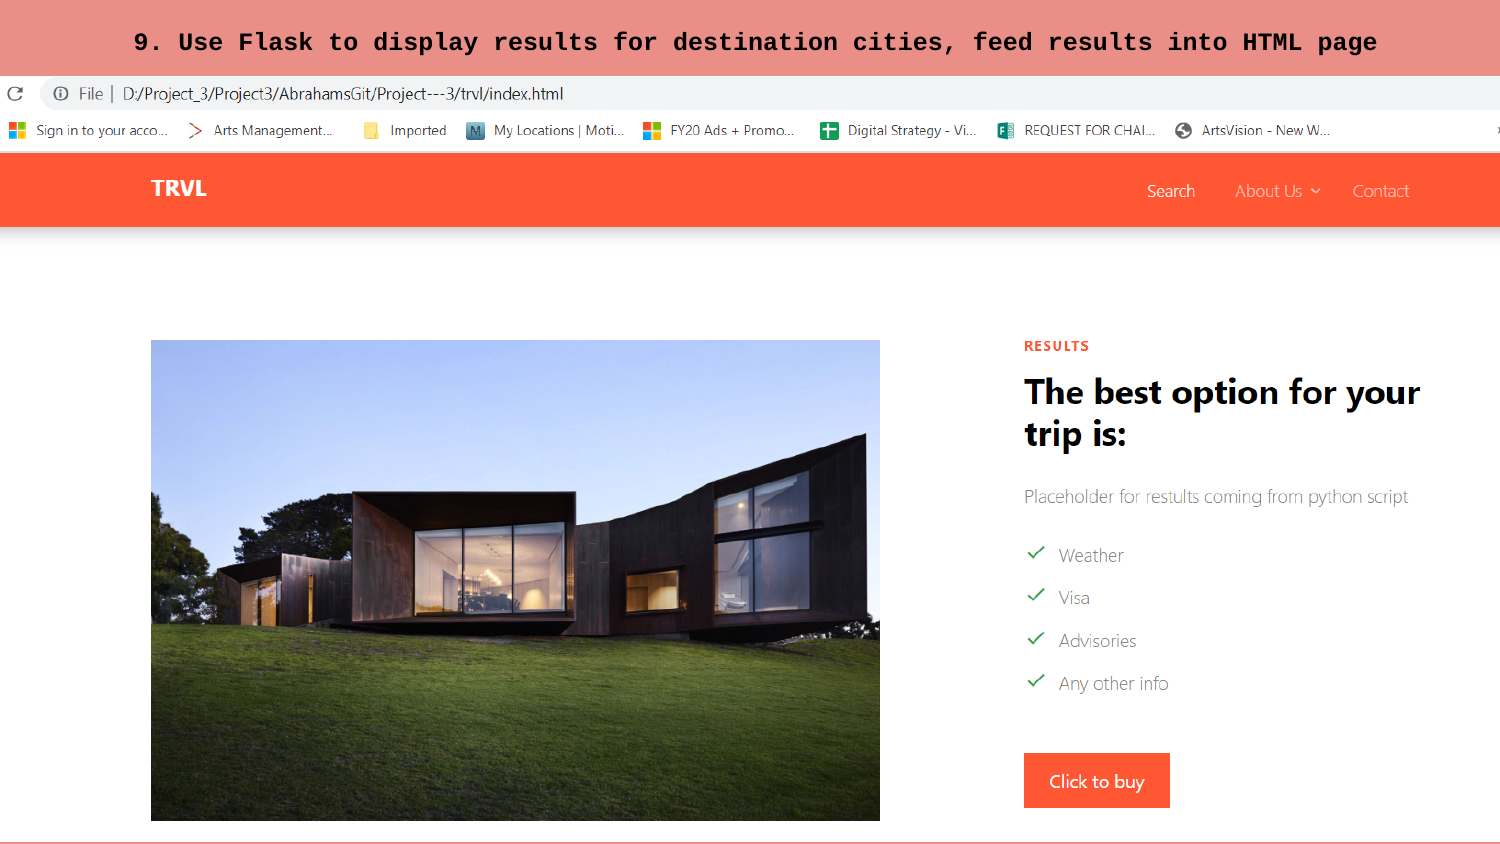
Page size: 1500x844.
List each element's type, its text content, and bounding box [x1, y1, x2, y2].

picture [0, 76, 1500, 842]
text_box 9. Use Flask to display results for destination cities, feed results into HTML page [20, 18, 1492, 63]
